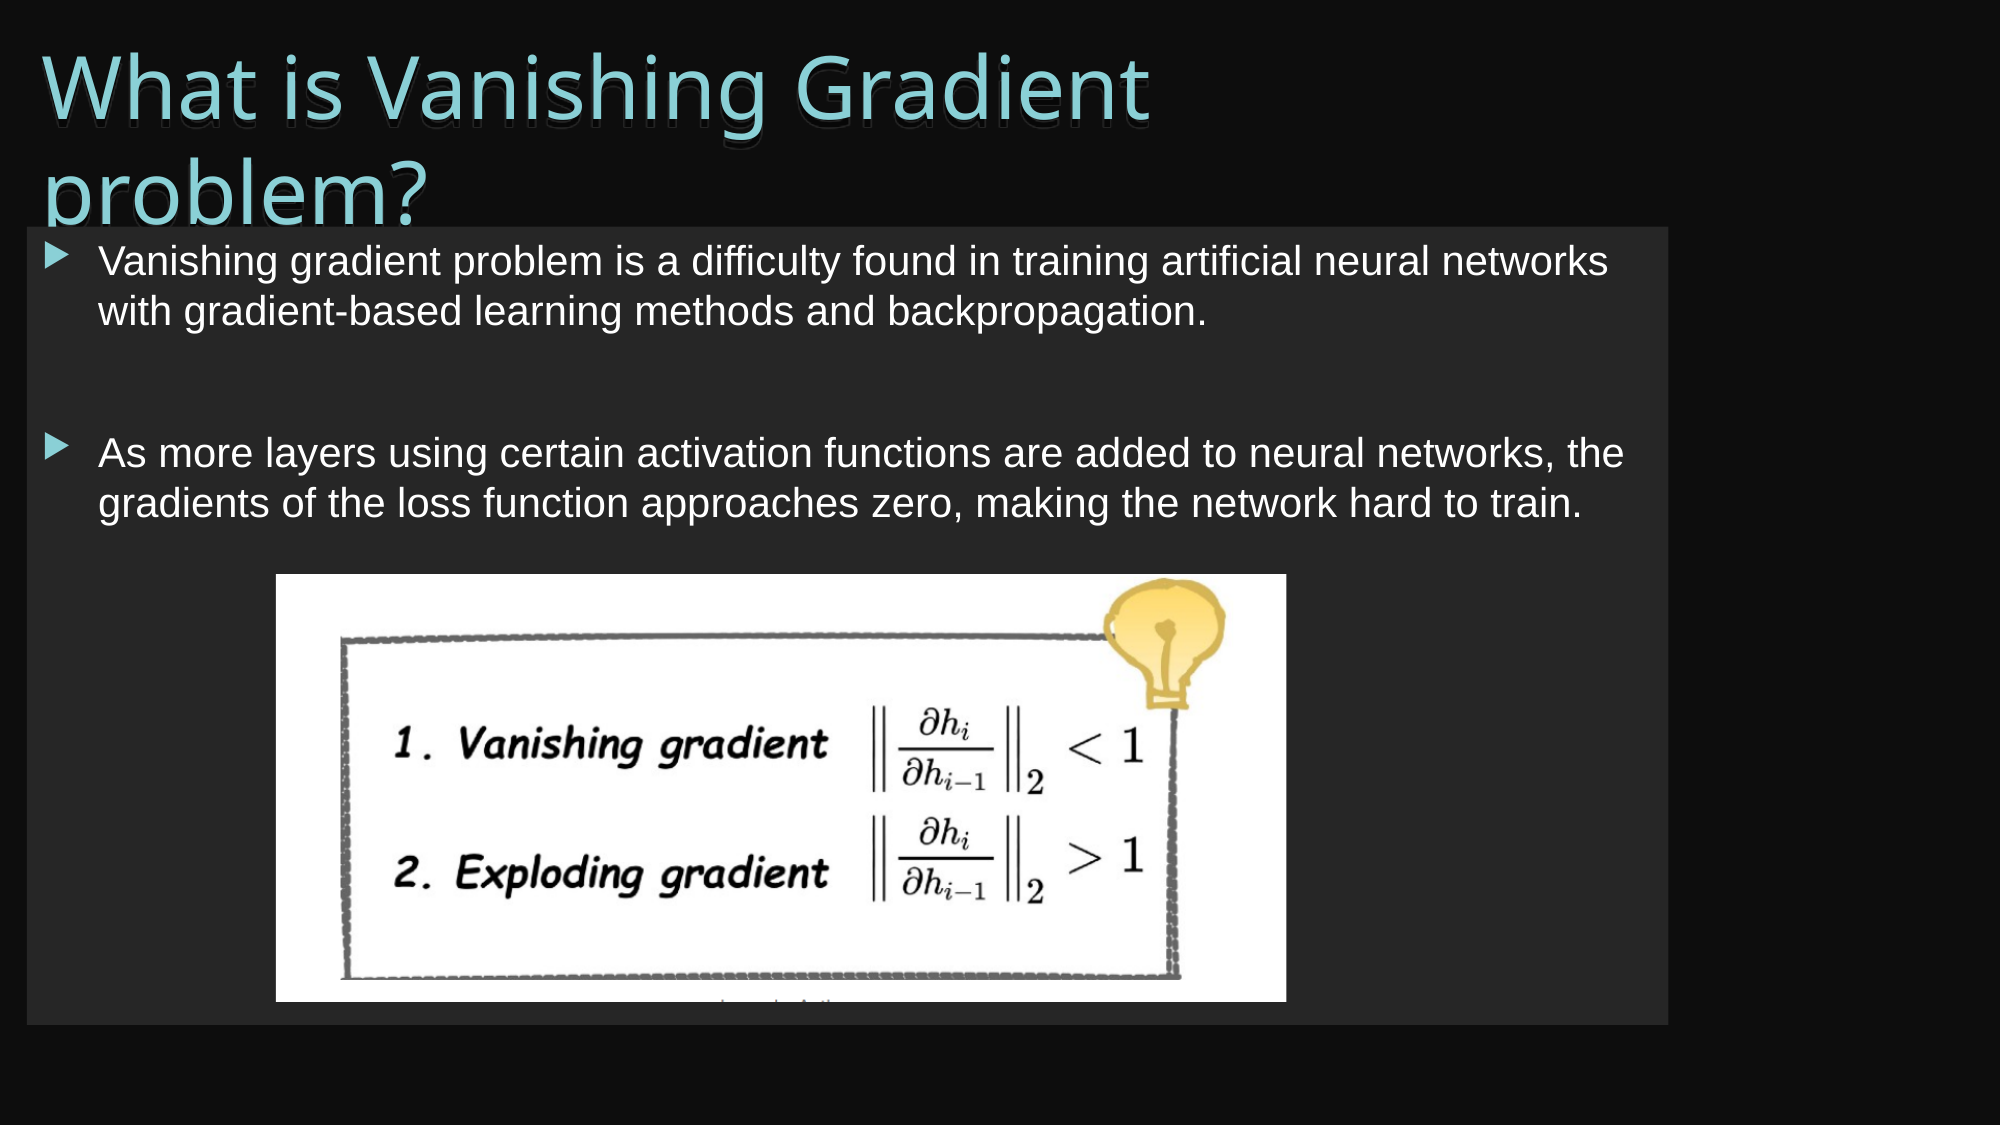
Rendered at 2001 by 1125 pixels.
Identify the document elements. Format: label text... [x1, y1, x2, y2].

title What is Vanishing Gradient problem? [26, 24, 1570, 138]
picture [275, 574, 1287, 1003]
list Vanishing gradient problem is a difficulty found in training artificial neural networks with gradient-based learning methods and backpropagation. As more layers using certain activation functions are added to neural networks, the gradients of the loss function approaches zero, making the network hard to train. [26, 226, 1669, 1025]
